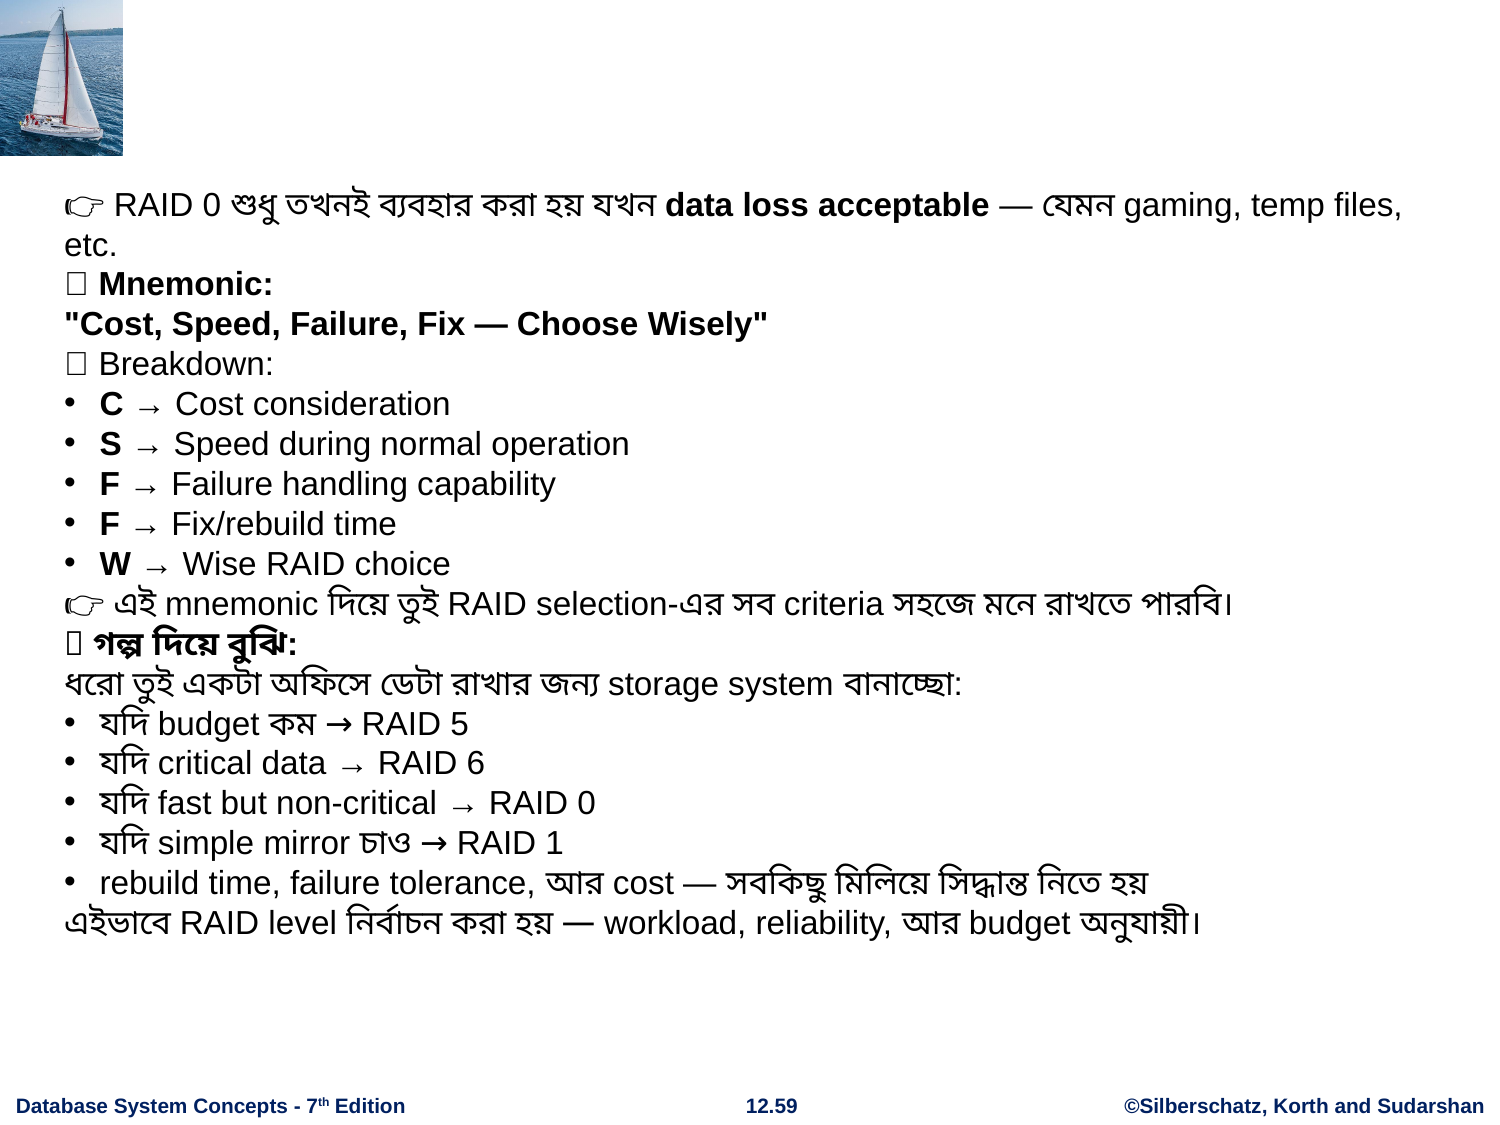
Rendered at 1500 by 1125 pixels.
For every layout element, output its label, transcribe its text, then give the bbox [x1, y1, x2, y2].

text_box 👉 RAID 0 শুধু তখনই ব্যবহার করা হয় যখন data loss acceptable — যেমন gaming, temp files, etc. 📌 Mnemonic: "Cost, Speed, Failure, Fix — Choose Wisely" 🔤 Breakdown: C → Cost consideration S → Speed during normal operation F → Failure handling capability F → Fix/rebuild time W → Wise RAID choice 👉 এই mnemonic দিয়ে তুই RAID selection-এর সব criteria সহজে মনে রাখতে পারবি। 🧺 গল্প দিয়ে বুঝি: ধরো তুই একটা অফিসে ডেটা রাখার জন্য storage system বানাচ্ছো: যদি budget কম → RAID 5 যদি critical data → RAID 6 যদি fast but non-critical → RAID 0 যদি simple mirror চাও → RAID 1 rebuild time, failure tolerance, আর cost — সবকিছু মিলিয়ে সিদ্ধান্ত নিতে হয় এইভাবে RAID level নির্বাচন করা হয় — workload, reliability, আর budget অনুযায়ী। [49, 175, 1469, 949]
picture [0, 0, 123, 156]
